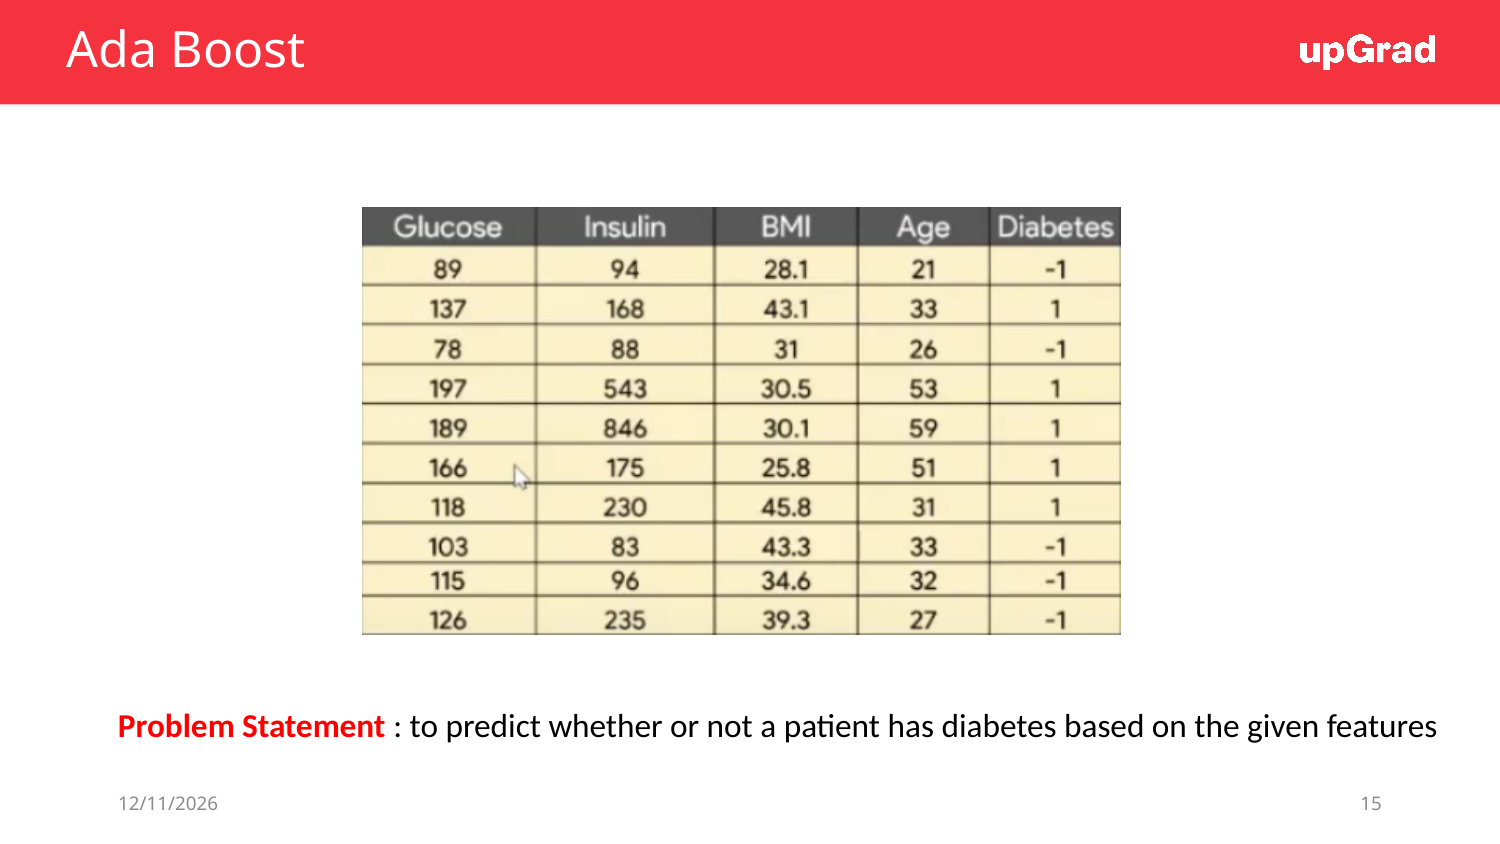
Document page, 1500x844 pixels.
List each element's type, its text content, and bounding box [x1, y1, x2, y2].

picture [362, 207, 1121, 635]
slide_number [103, 782, 441, 827]
picture [1300, 34, 1435, 70]
title Ada Boost [51, 20, 665, 83]
text_box Problem Statement : to predict whether or not a patient has diabetes based on the given features [103, 696, 1500, 752]
slide_number 15 [1059, 782, 1397, 827]
